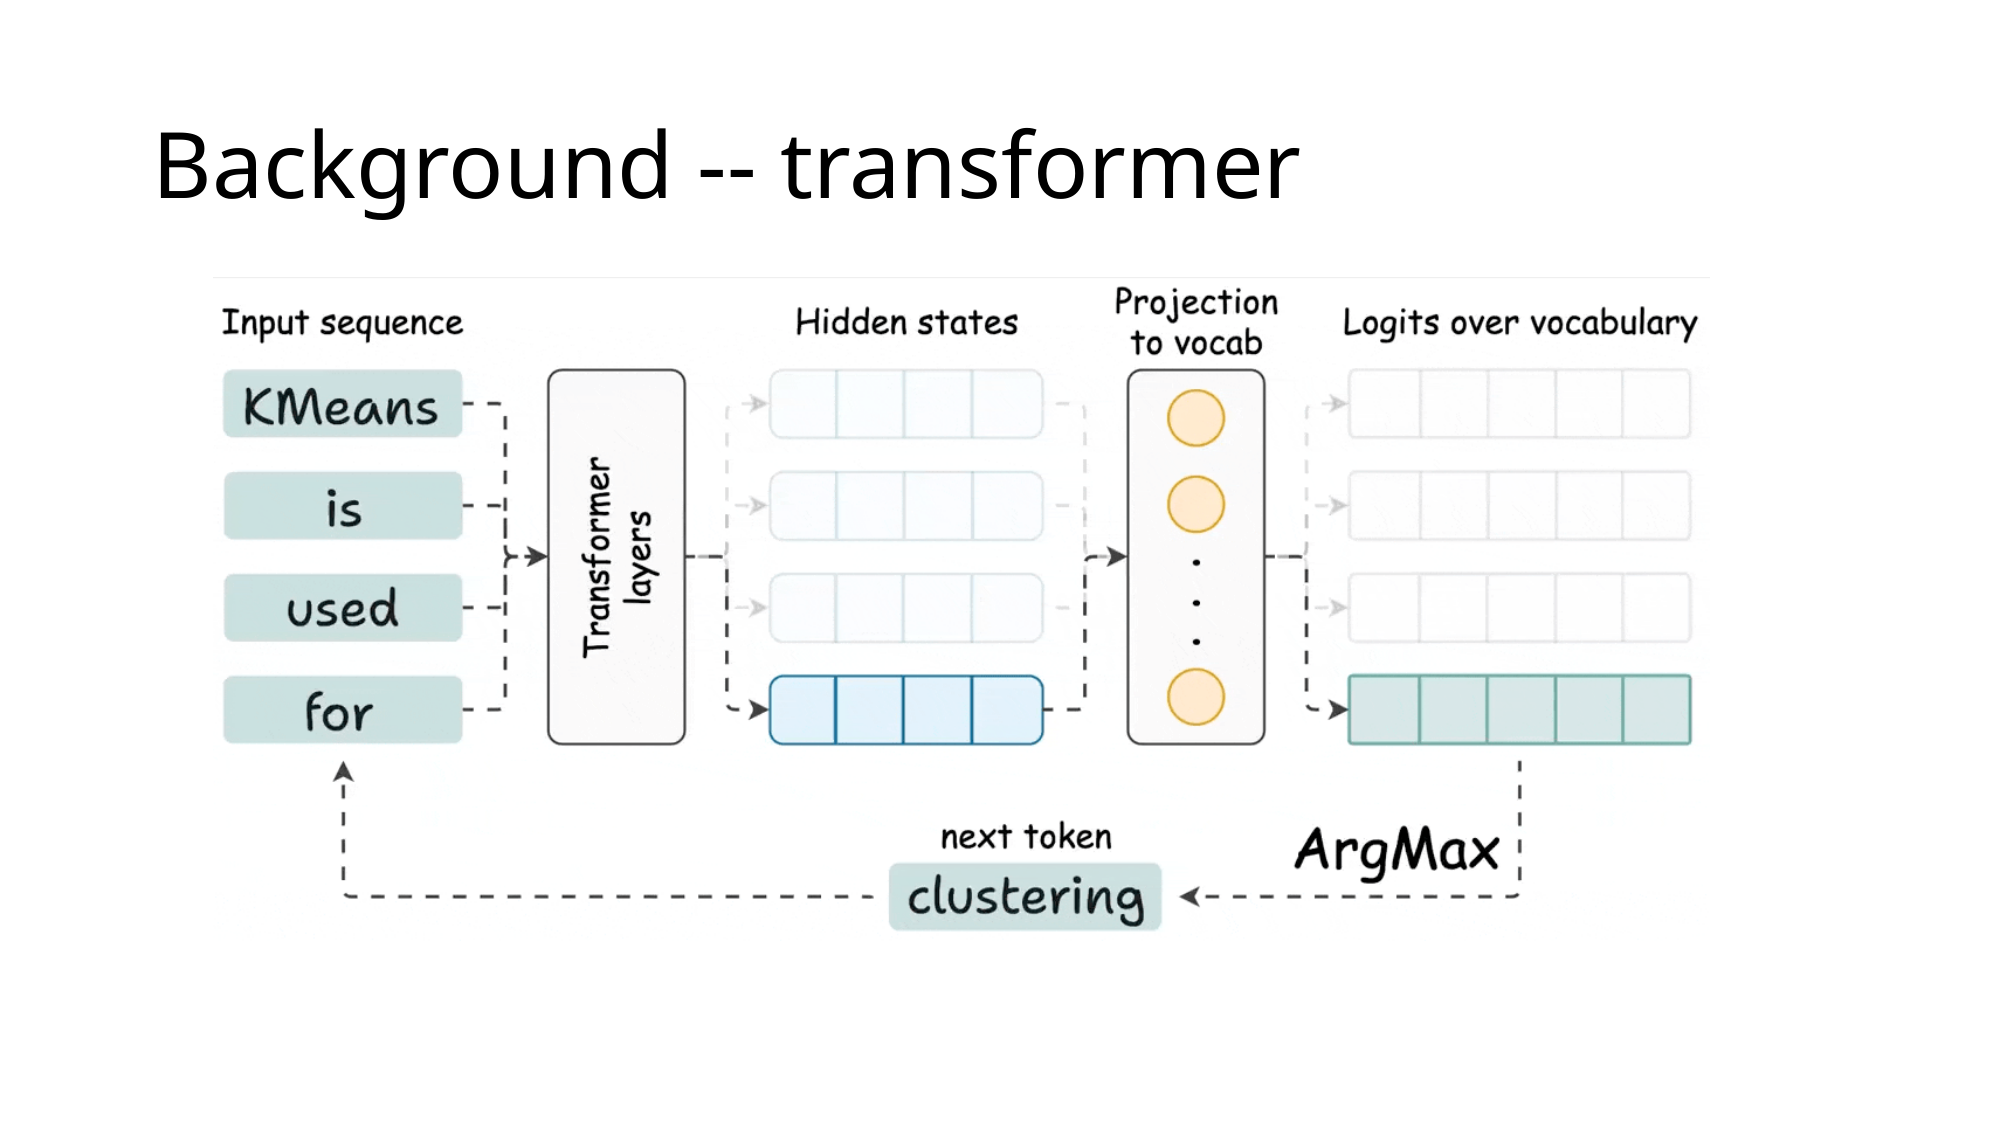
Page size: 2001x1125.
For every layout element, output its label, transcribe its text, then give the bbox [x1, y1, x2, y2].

picture [213, 276, 1710, 942]
title Background -- transformer [137, 59, 1863, 278]
